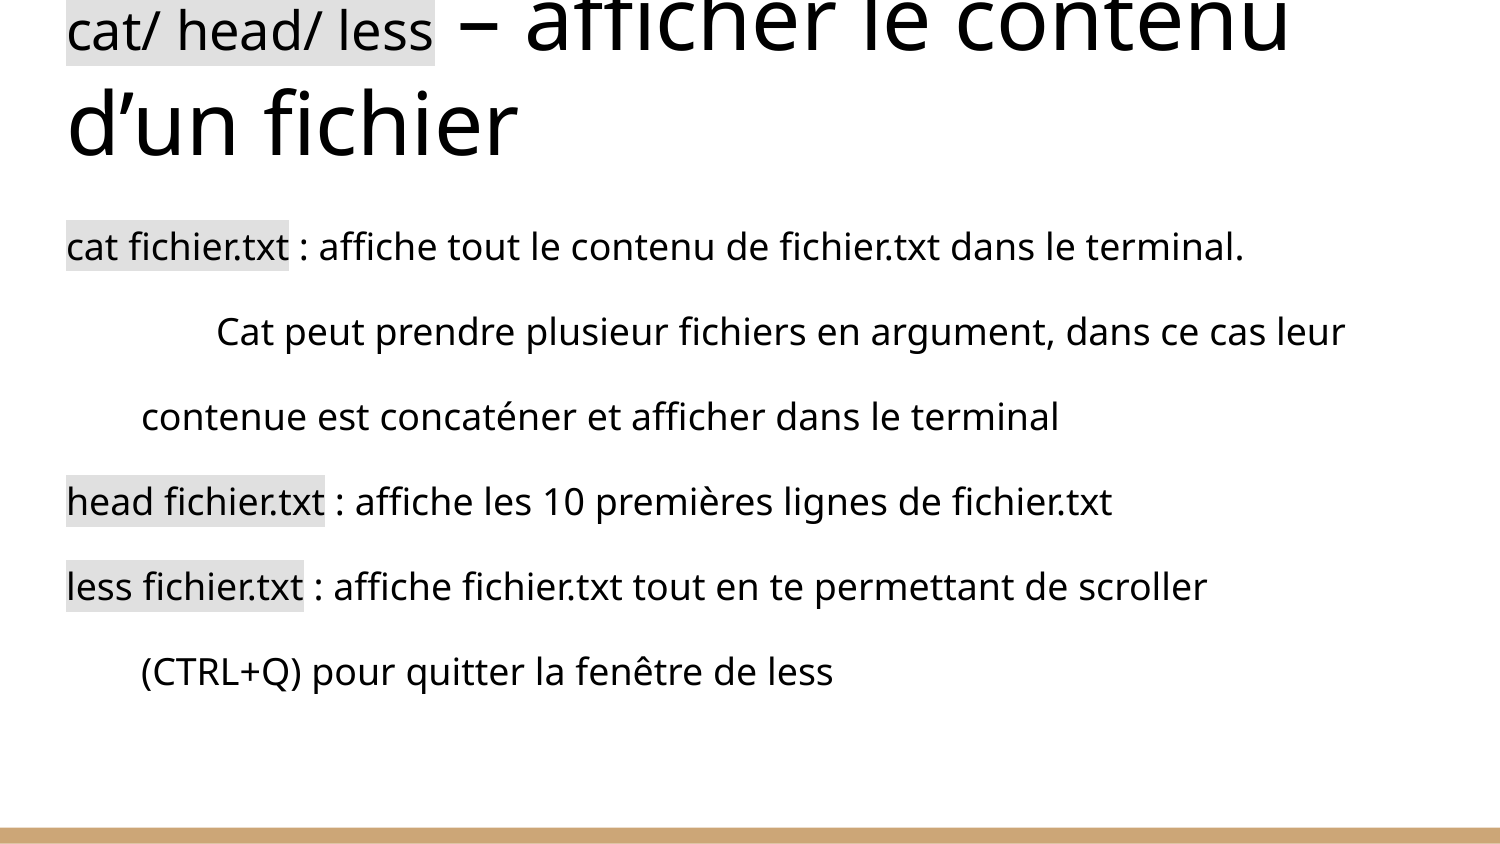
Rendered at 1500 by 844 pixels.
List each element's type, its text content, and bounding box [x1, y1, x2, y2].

title cat/ head/ less – afficher le contenu d’un fichier [51, 51, 1449, 189]
list cat fichier.txt : affiche tout le contenu de fichier.txt dans le terminal. Cat peut prendre plusieur fichiers en argument, dans ce cas leur contenue est concaténer et afficher dans le terminal head fichier.txt : affiche les 10 premières lignes de fichier.txt less fichier.txt : affiche fichier.txt tout en te permettant de scroller (CTRL+Q) pour quitter la fenêtre de less [51, 200, 1449, 752]
